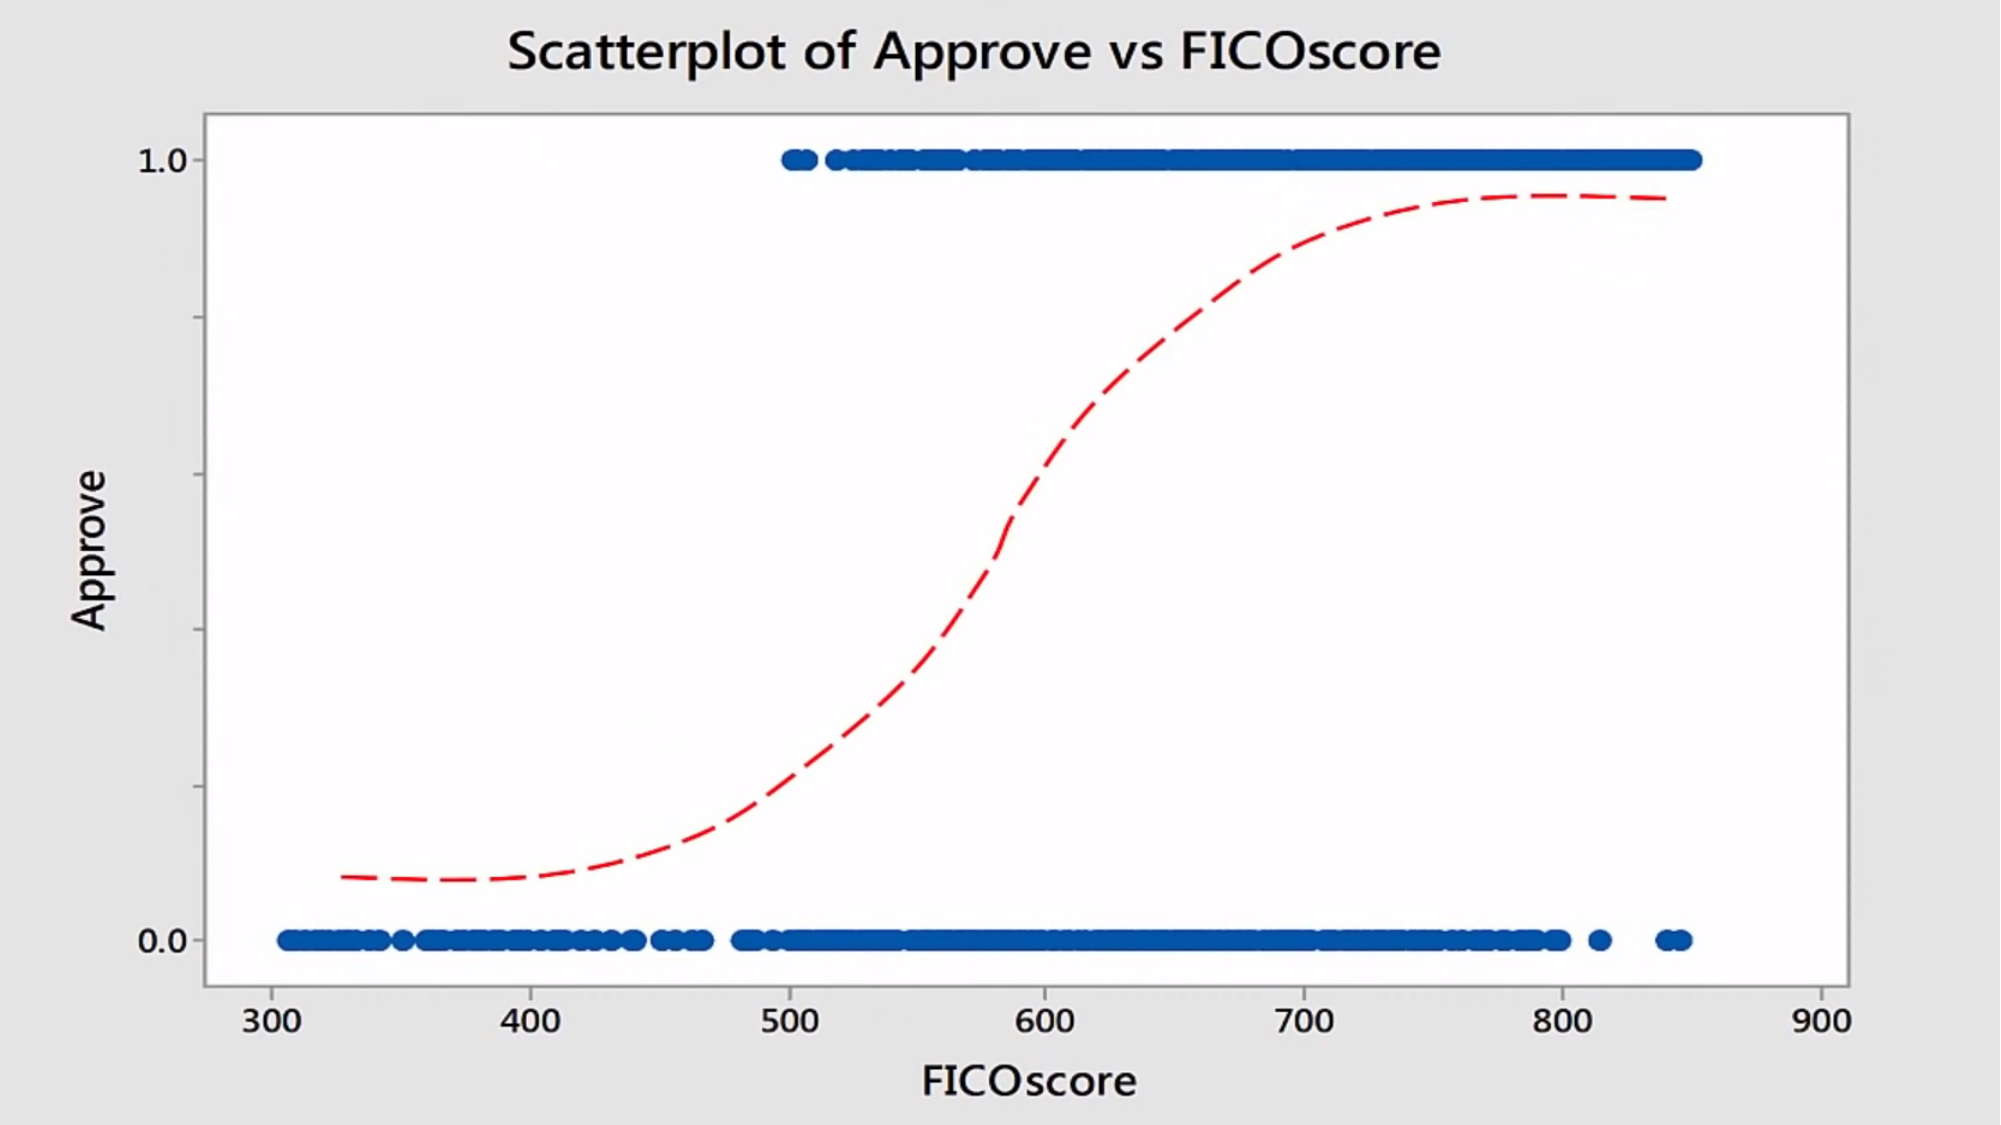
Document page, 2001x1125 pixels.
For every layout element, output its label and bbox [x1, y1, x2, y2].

list [0, 0, 2000, 1125]
